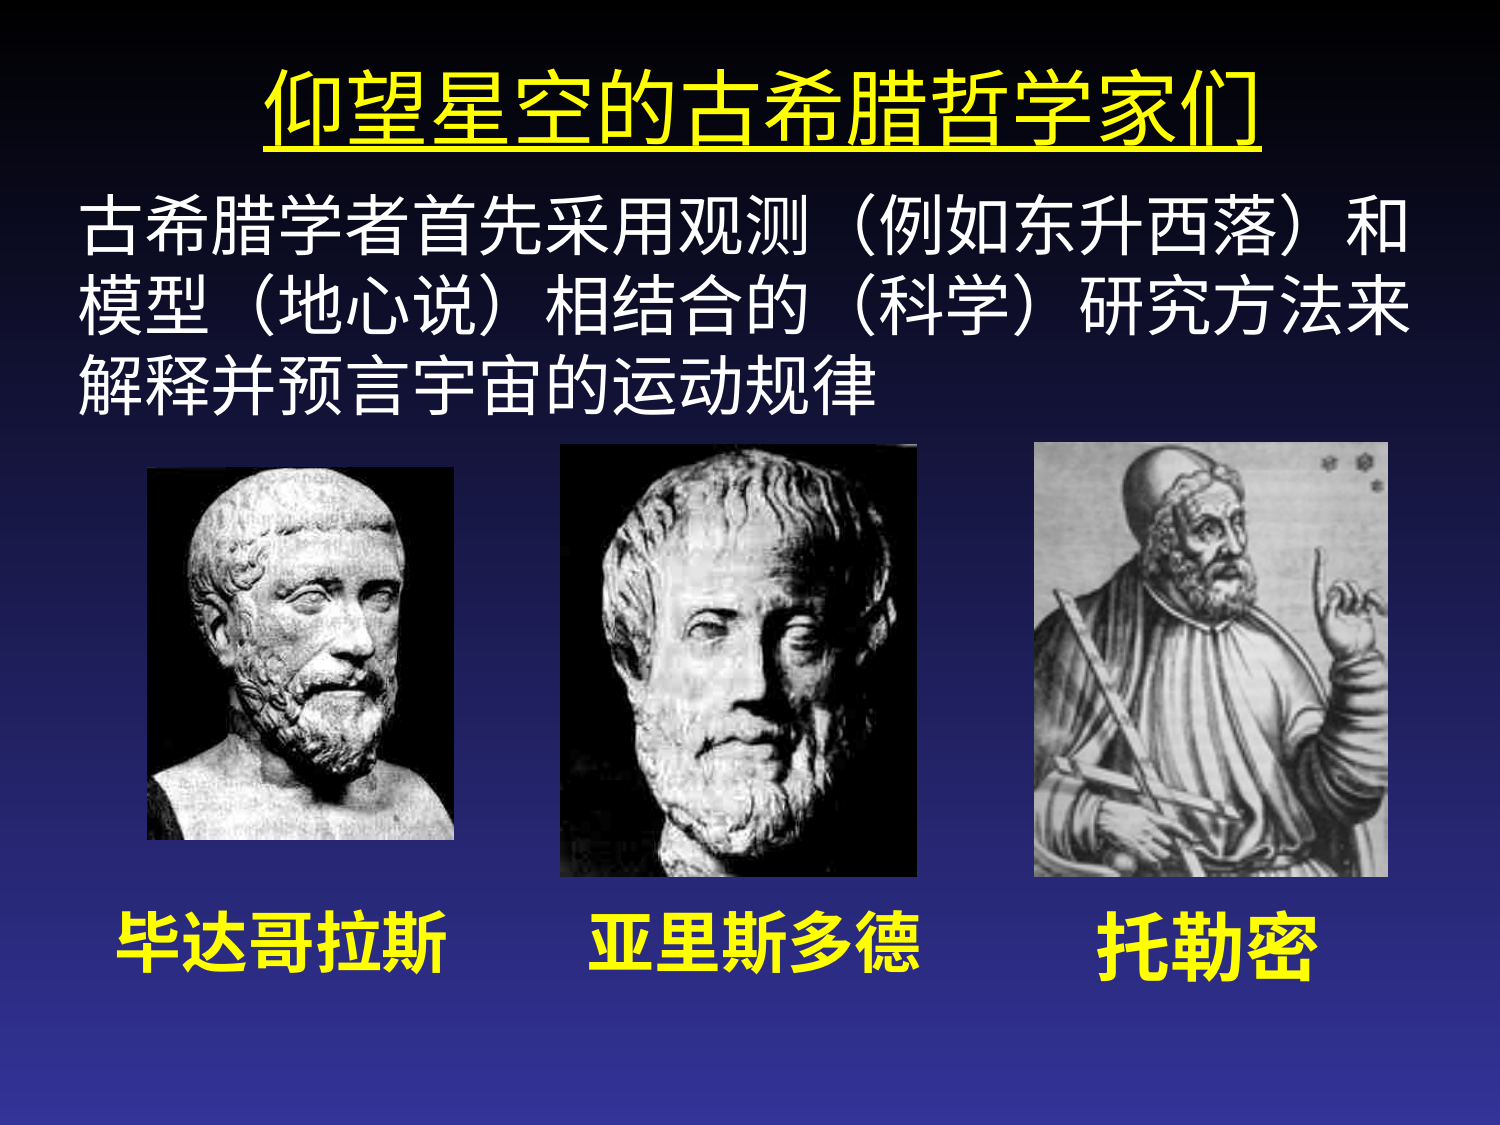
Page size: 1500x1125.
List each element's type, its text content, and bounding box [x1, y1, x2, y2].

text_box 亚里斯多德 [572, 893, 999, 988]
picture [1034, 442, 1388, 877]
title 仰望星空的古希腊哲学家们 [62, 50, 1463, 163]
text_box 托勒密 [1080, 893, 1341, 998]
text_box 毕达哥拉斯 [100, 893, 502, 988]
picture [560, 444, 917, 877]
picture [147, 467, 454, 840]
list 古希腊学者首先采用观测（例如东升西落）和模型（地心说）相结合的（科学）研究方法来解释并预言宇宙的运动规律 [62, 176, 1465, 428]
